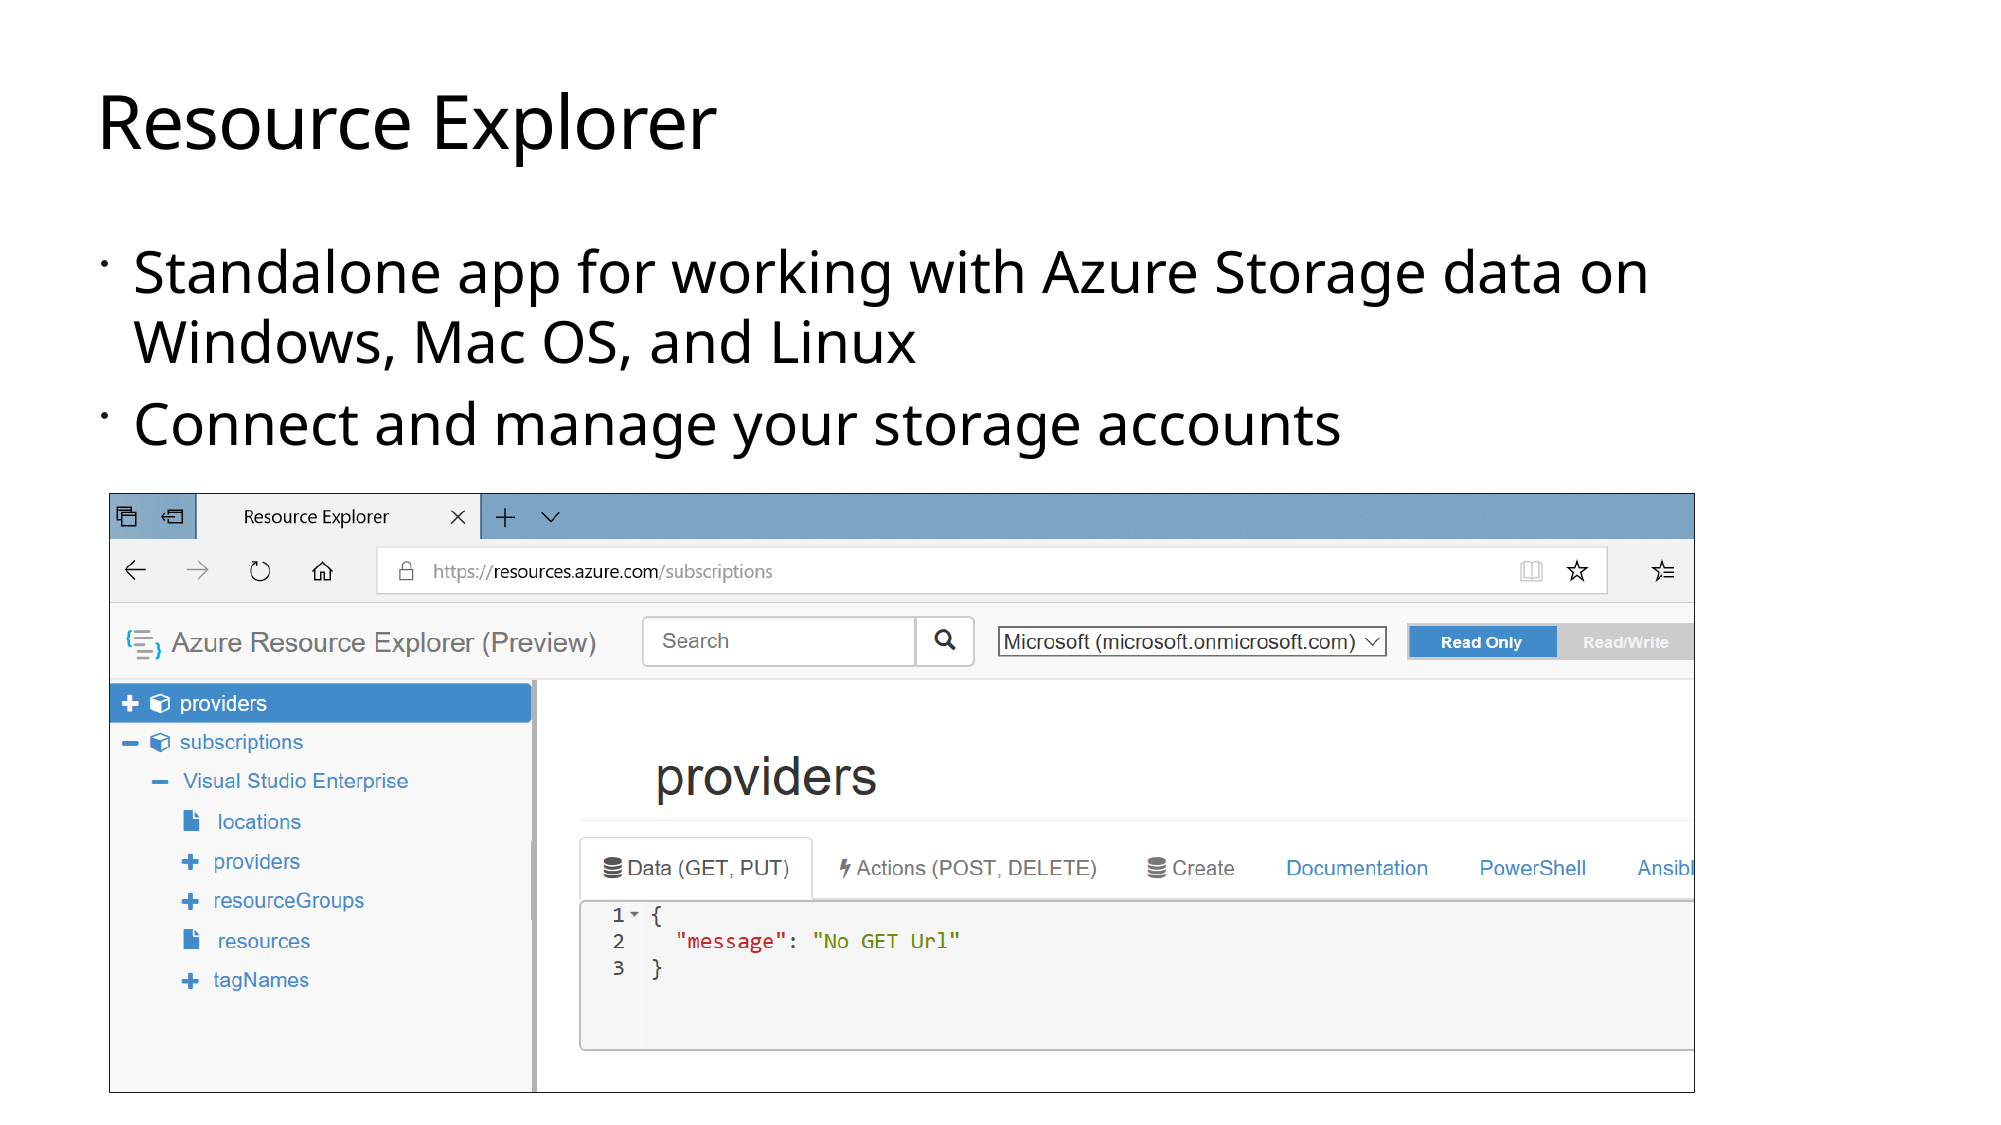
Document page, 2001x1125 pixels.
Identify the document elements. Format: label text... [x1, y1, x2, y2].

title Resource Explorer [96, 75, 1904, 166]
picture [109, 492, 1695, 1093]
list Standalone app for working with Azure Storage data on Windows, Mac OS, and Linux Connect and manage your storage accounts [95, 235, 1904, 615]
